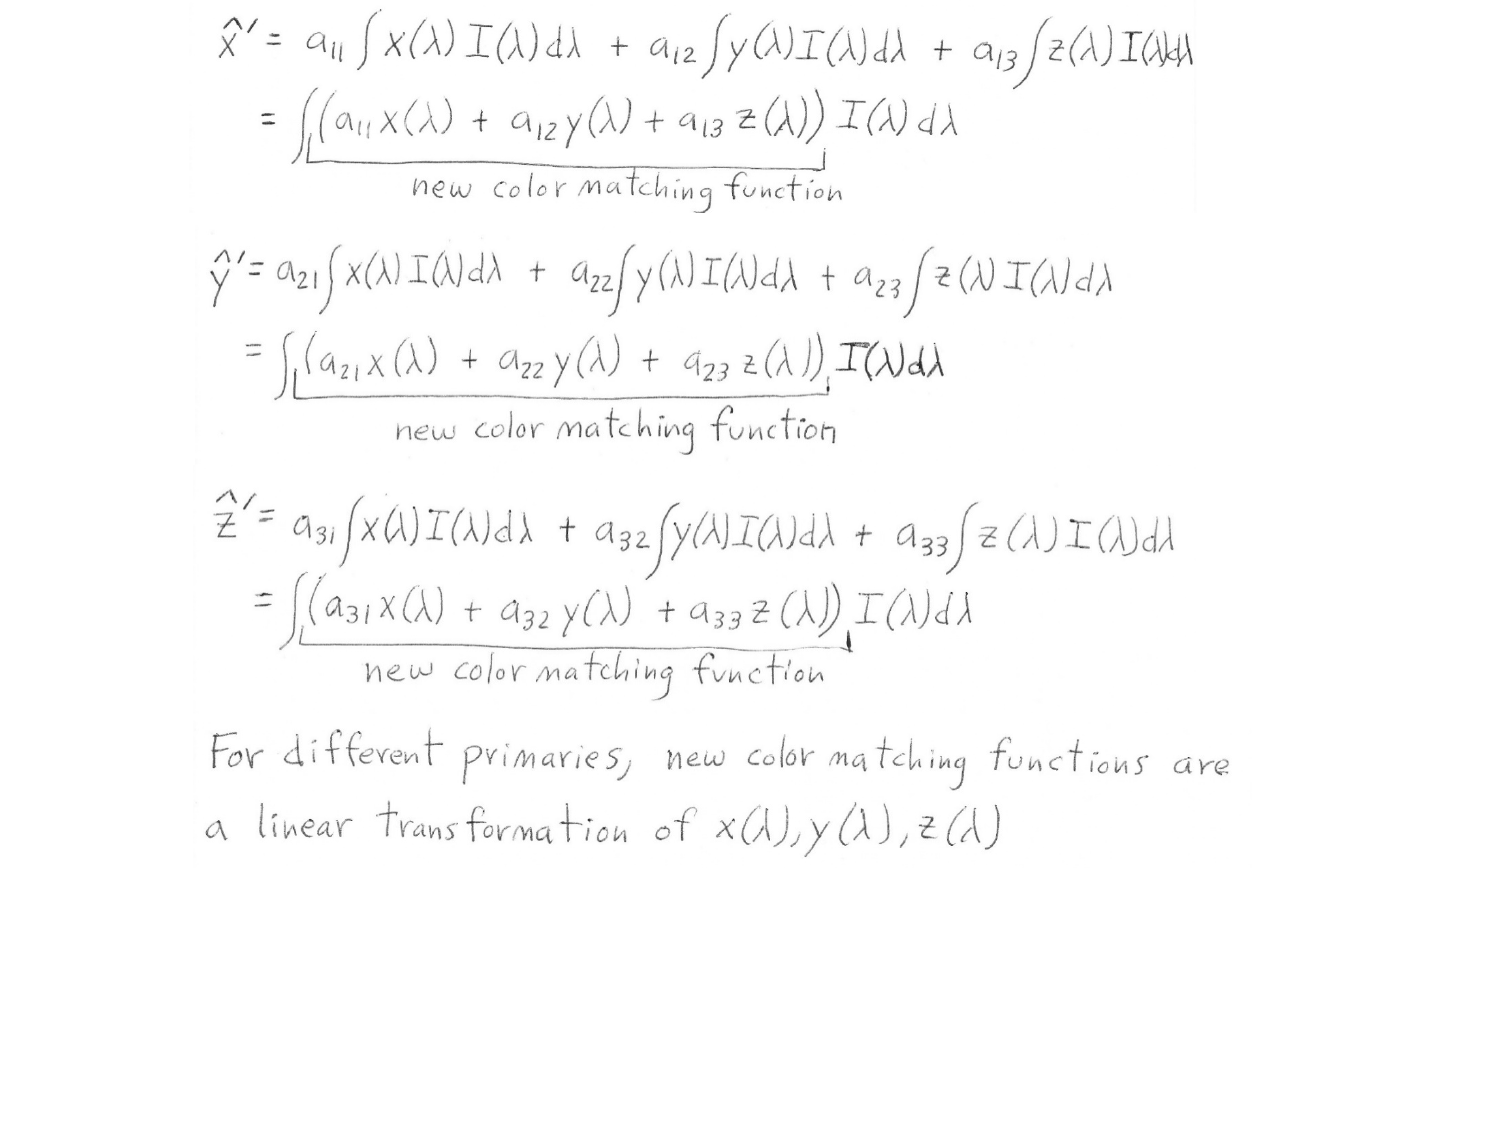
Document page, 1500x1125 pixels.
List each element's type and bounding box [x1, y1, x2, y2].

picture [193, 224, 1196, 714]
picture [189, 0, 1200, 213]
picture [193, 719, 1252, 869]
